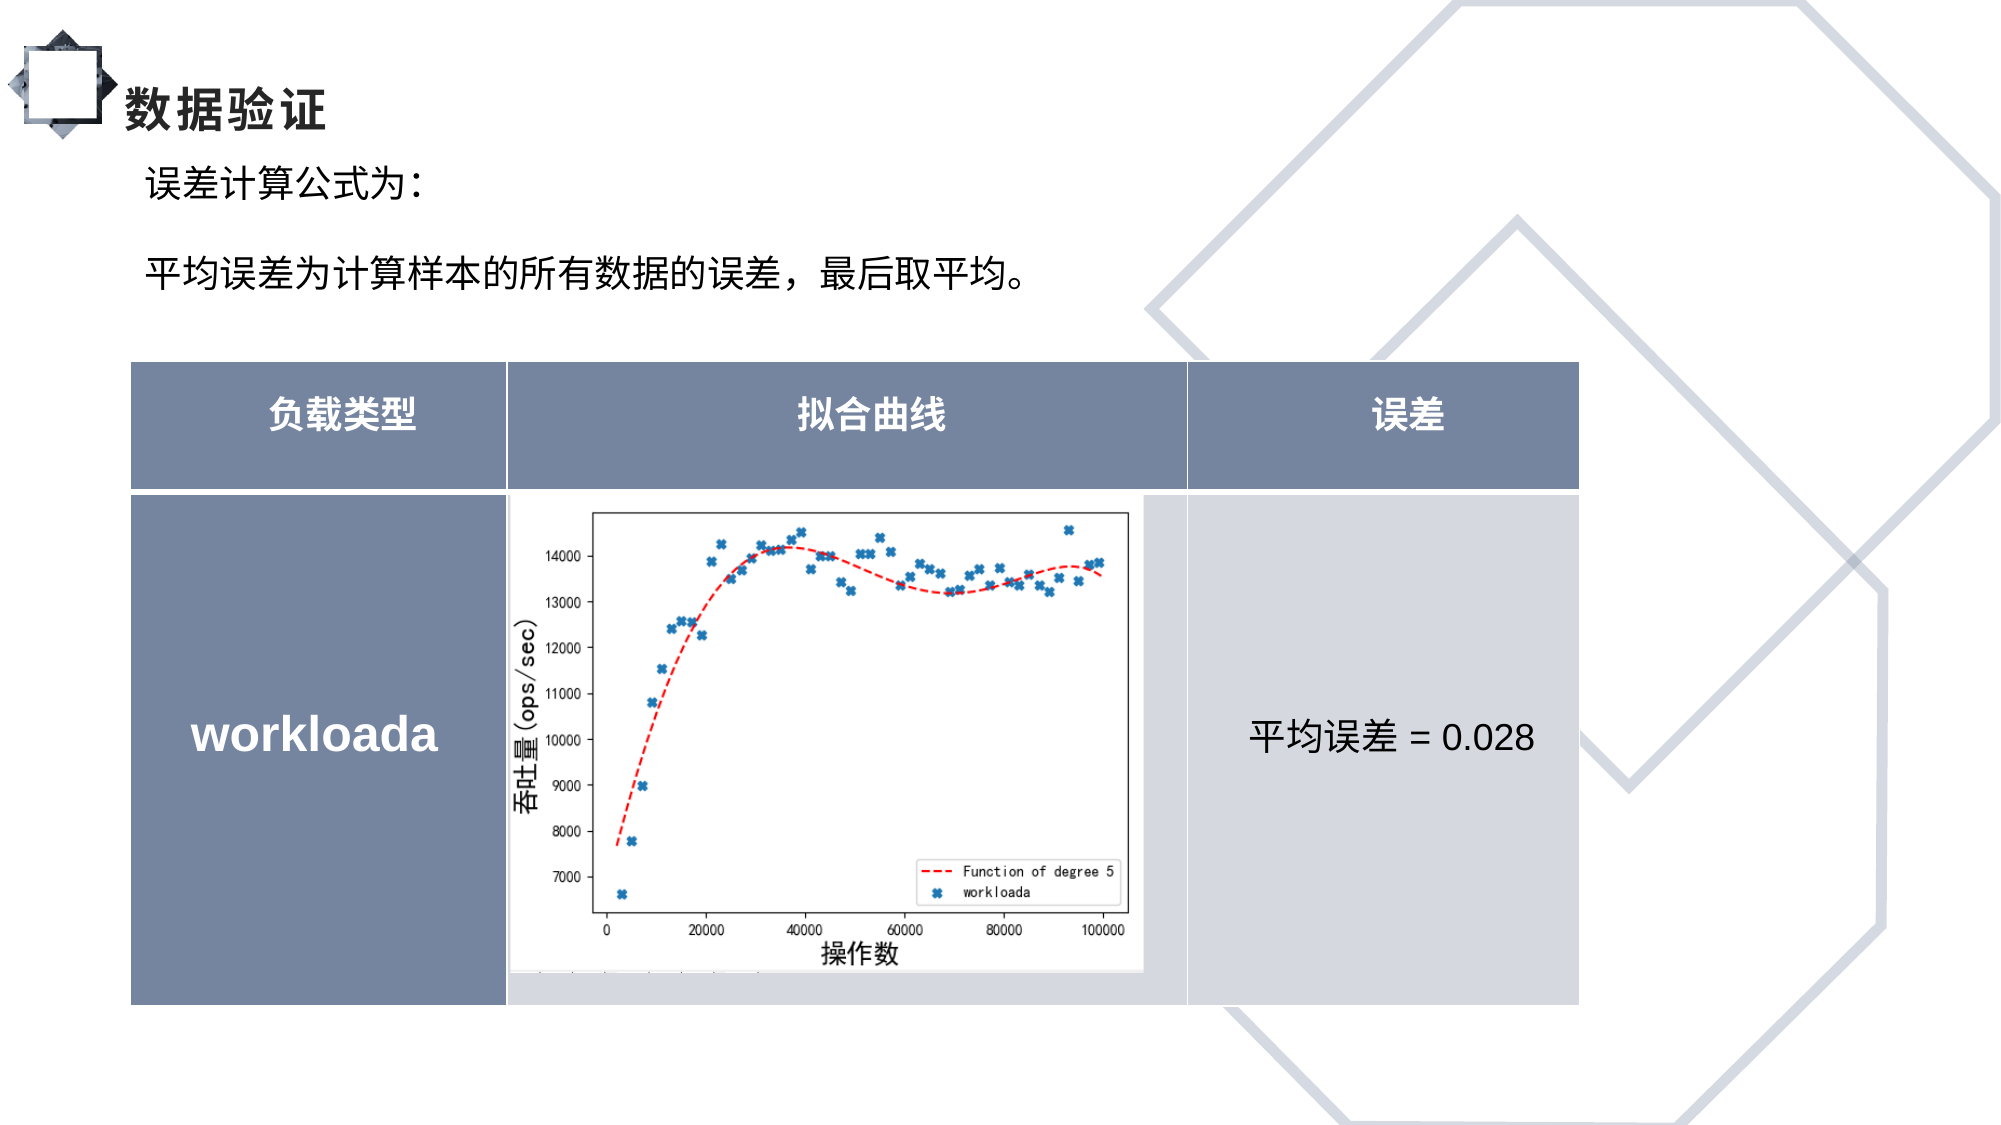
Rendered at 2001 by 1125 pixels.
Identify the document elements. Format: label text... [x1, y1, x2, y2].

table_header 负载类型 [131, 362, 506, 489]
title 数据验证 [109, 72, 1891, 146]
picture [7, 29, 118, 140]
table_cell [508, 495, 1187, 1005]
table_cell 平均误差= 0.028 [1188, 495, 1579, 1005]
picture [510, 489, 1144, 973]
table_header 拟合曲线 [508, 362, 1187, 489]
table_cell workloada [131, 495, 506, 1005]
table_header 误差 [1188, 362, 1579, 489]
